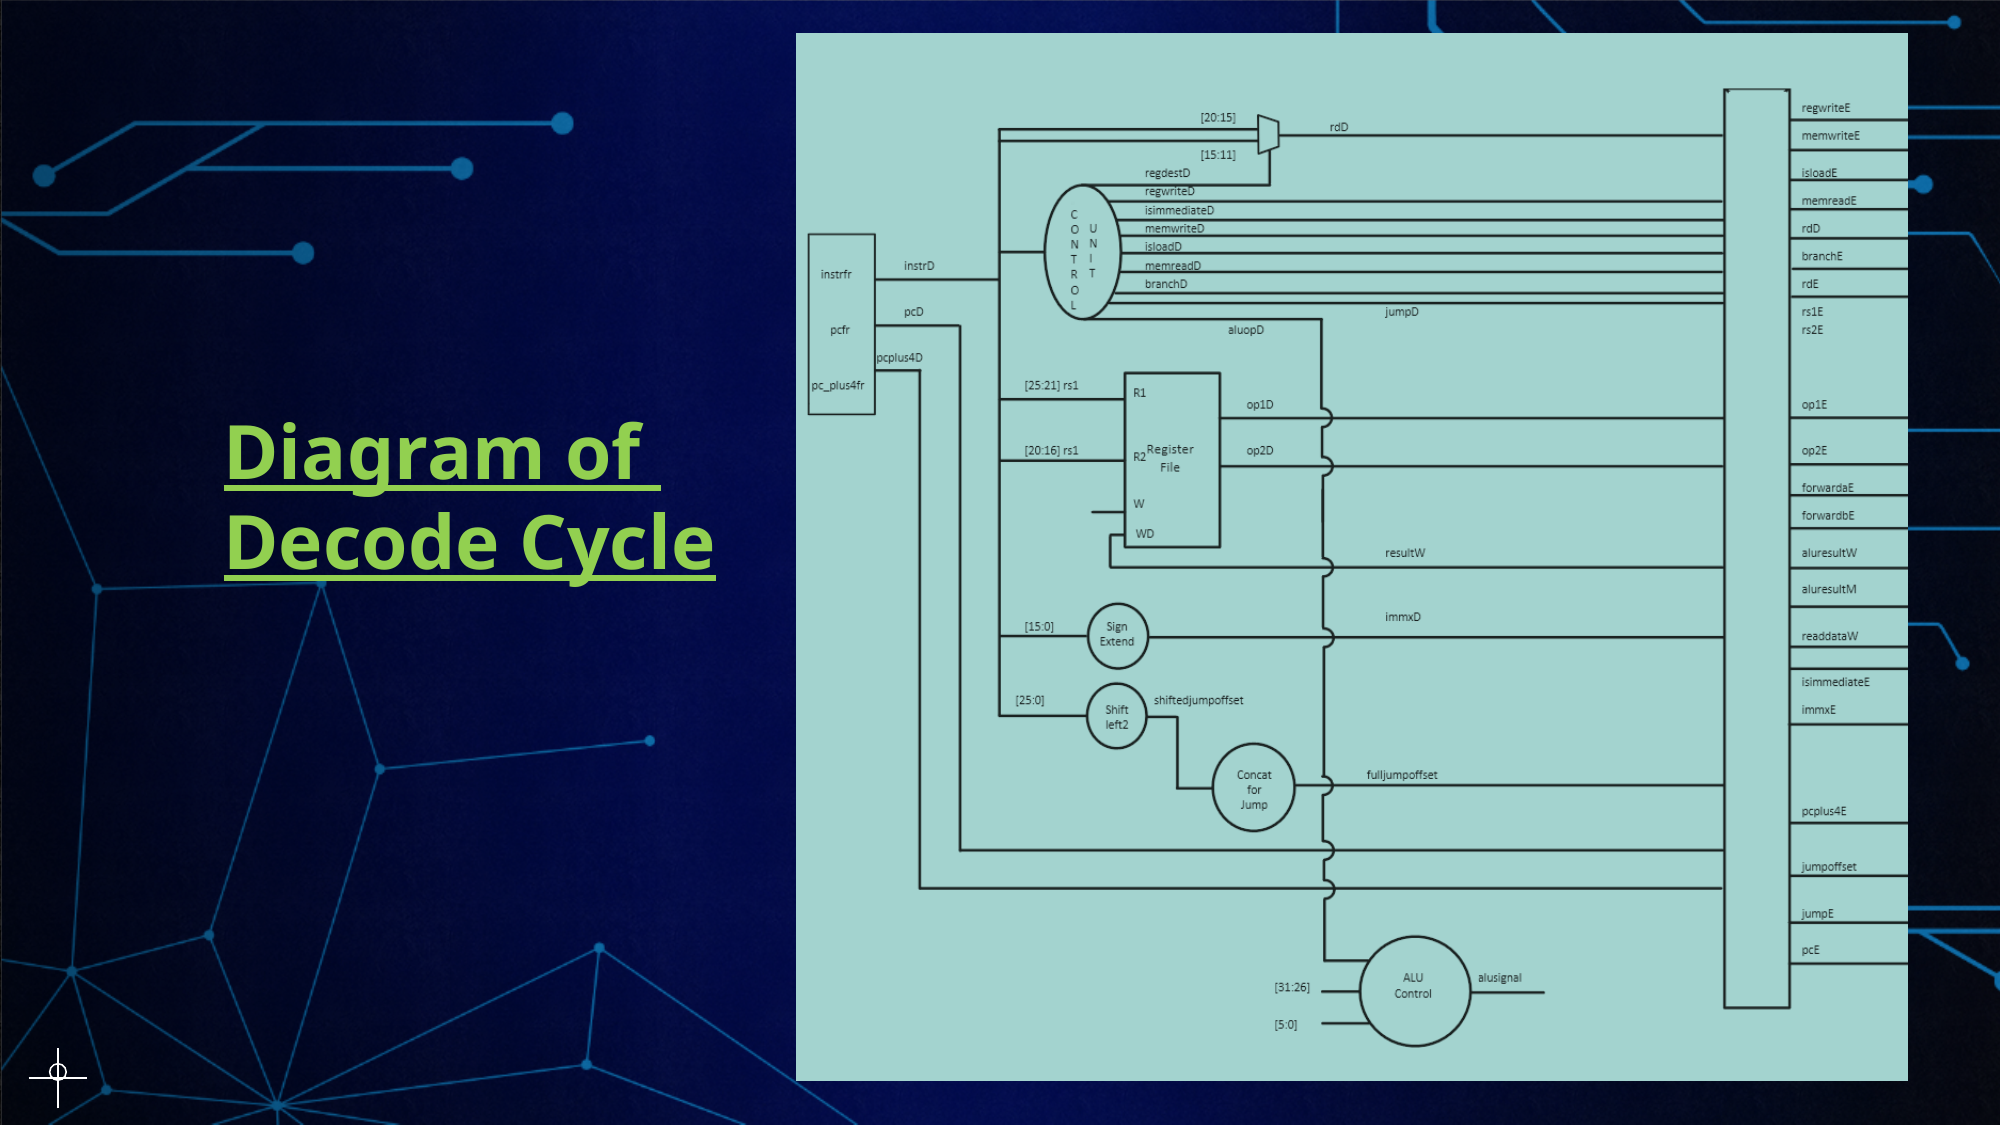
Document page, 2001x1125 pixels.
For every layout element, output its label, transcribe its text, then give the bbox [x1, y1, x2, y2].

picture [437, 0, 1908, 1125]
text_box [28, 1047, 88, 1109]
text_box Diagram of Decode Cycle [208, 397, 437, 592]
text_box [0, 0, 437, 1125]
